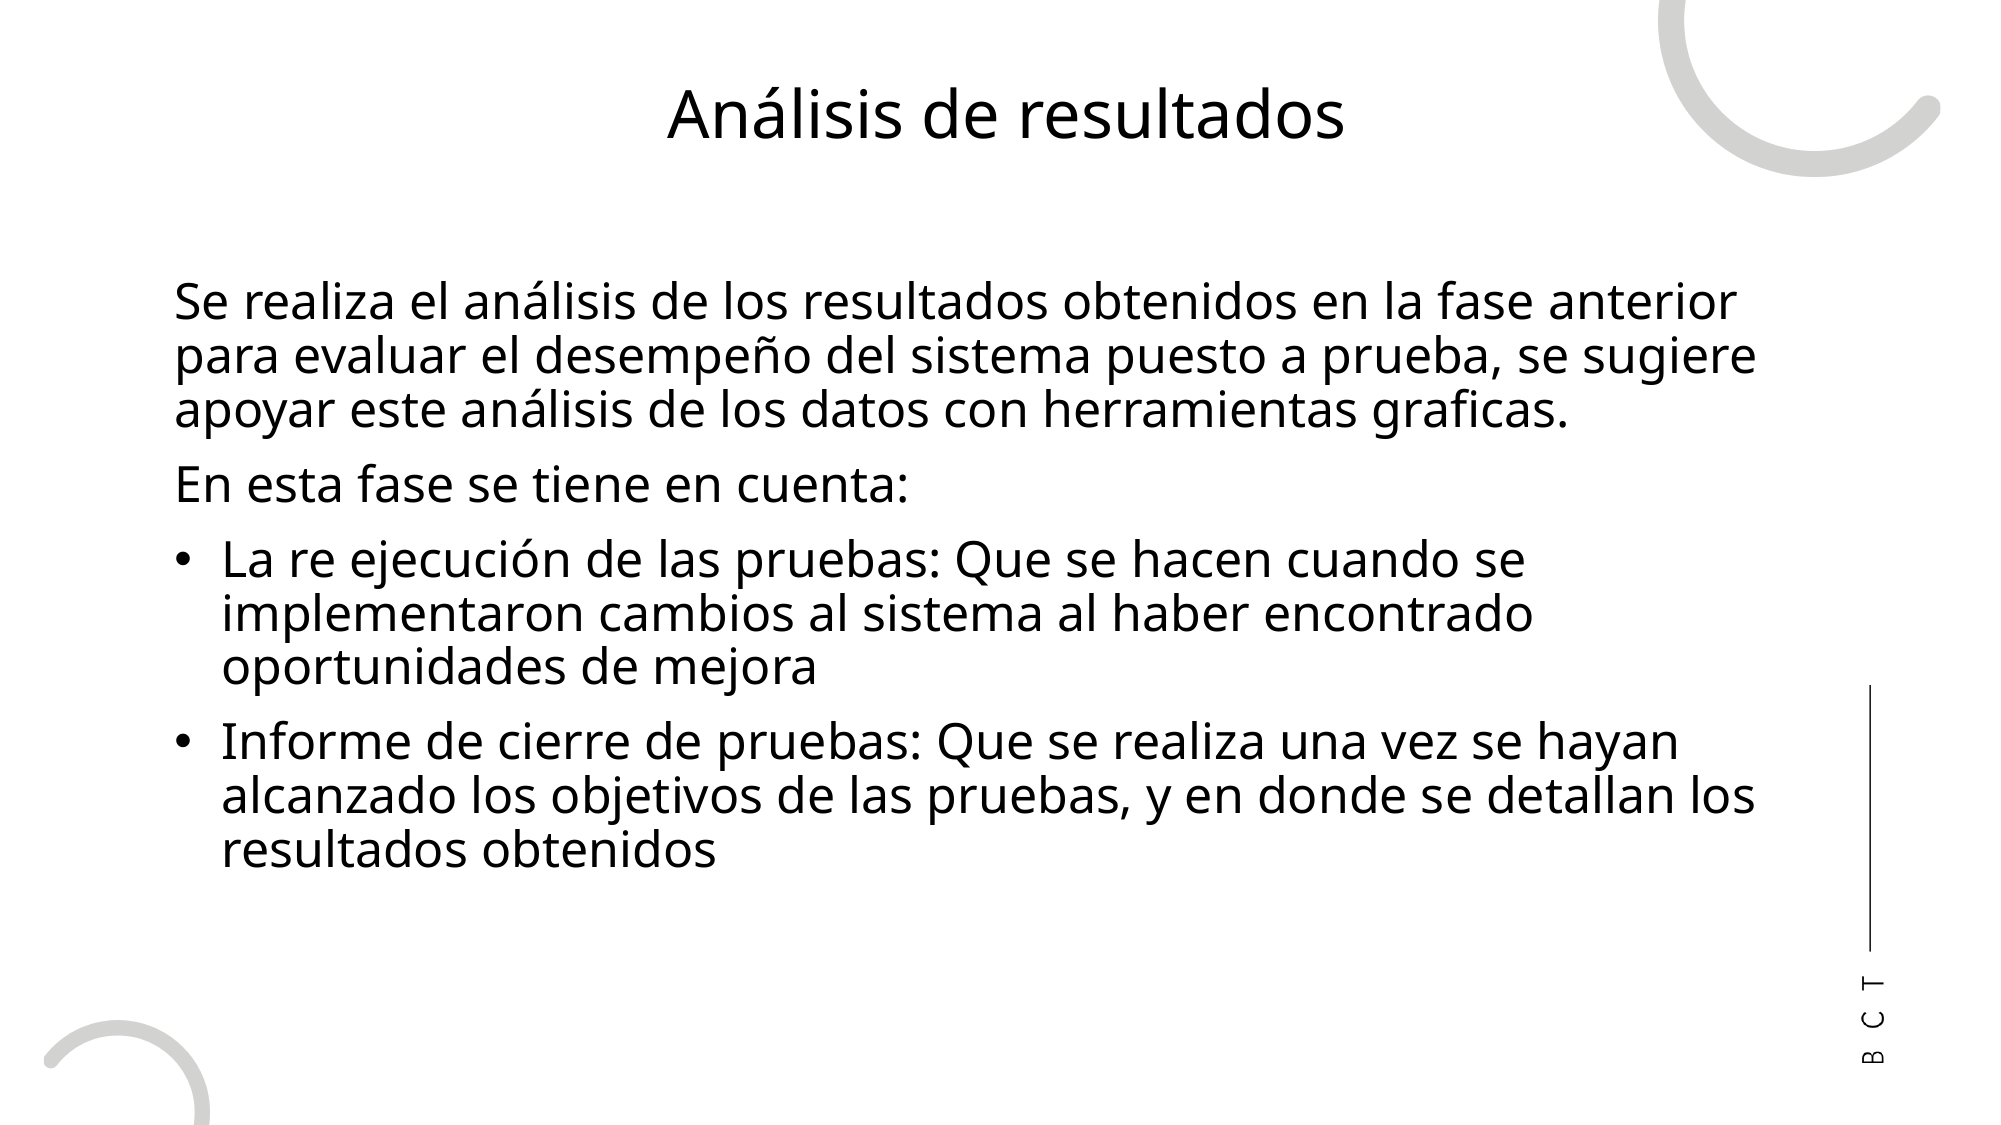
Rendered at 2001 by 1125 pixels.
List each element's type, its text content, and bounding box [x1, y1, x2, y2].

list Análisis de resultados [171, 73, 1844, 171]
picture [1658, 0, 1941, 177]
list Se realiza el análisis de los resultados obtenidos en la fase anterior para evaluar el desempeño del sistema puesto a prueba, se sugiere apoyar este análisis de los datos con herramientas graficas. En esta fase se tiene en cuenta: La re ejecución de las pruebas: Que se hacen cuando se implementaron cambios al sistema al haber encontrado oportunidades de mejora Informe de cierre de pruebas: Que se realiza una vez se hayan alcanzado los objetivos de las pruebas, y en donde se detallan los resultados obtenidos [159, 268, 1832, 763]
picture [1861, 685, 1884, 1063]
picture [43, 1020, 210, 1125]
